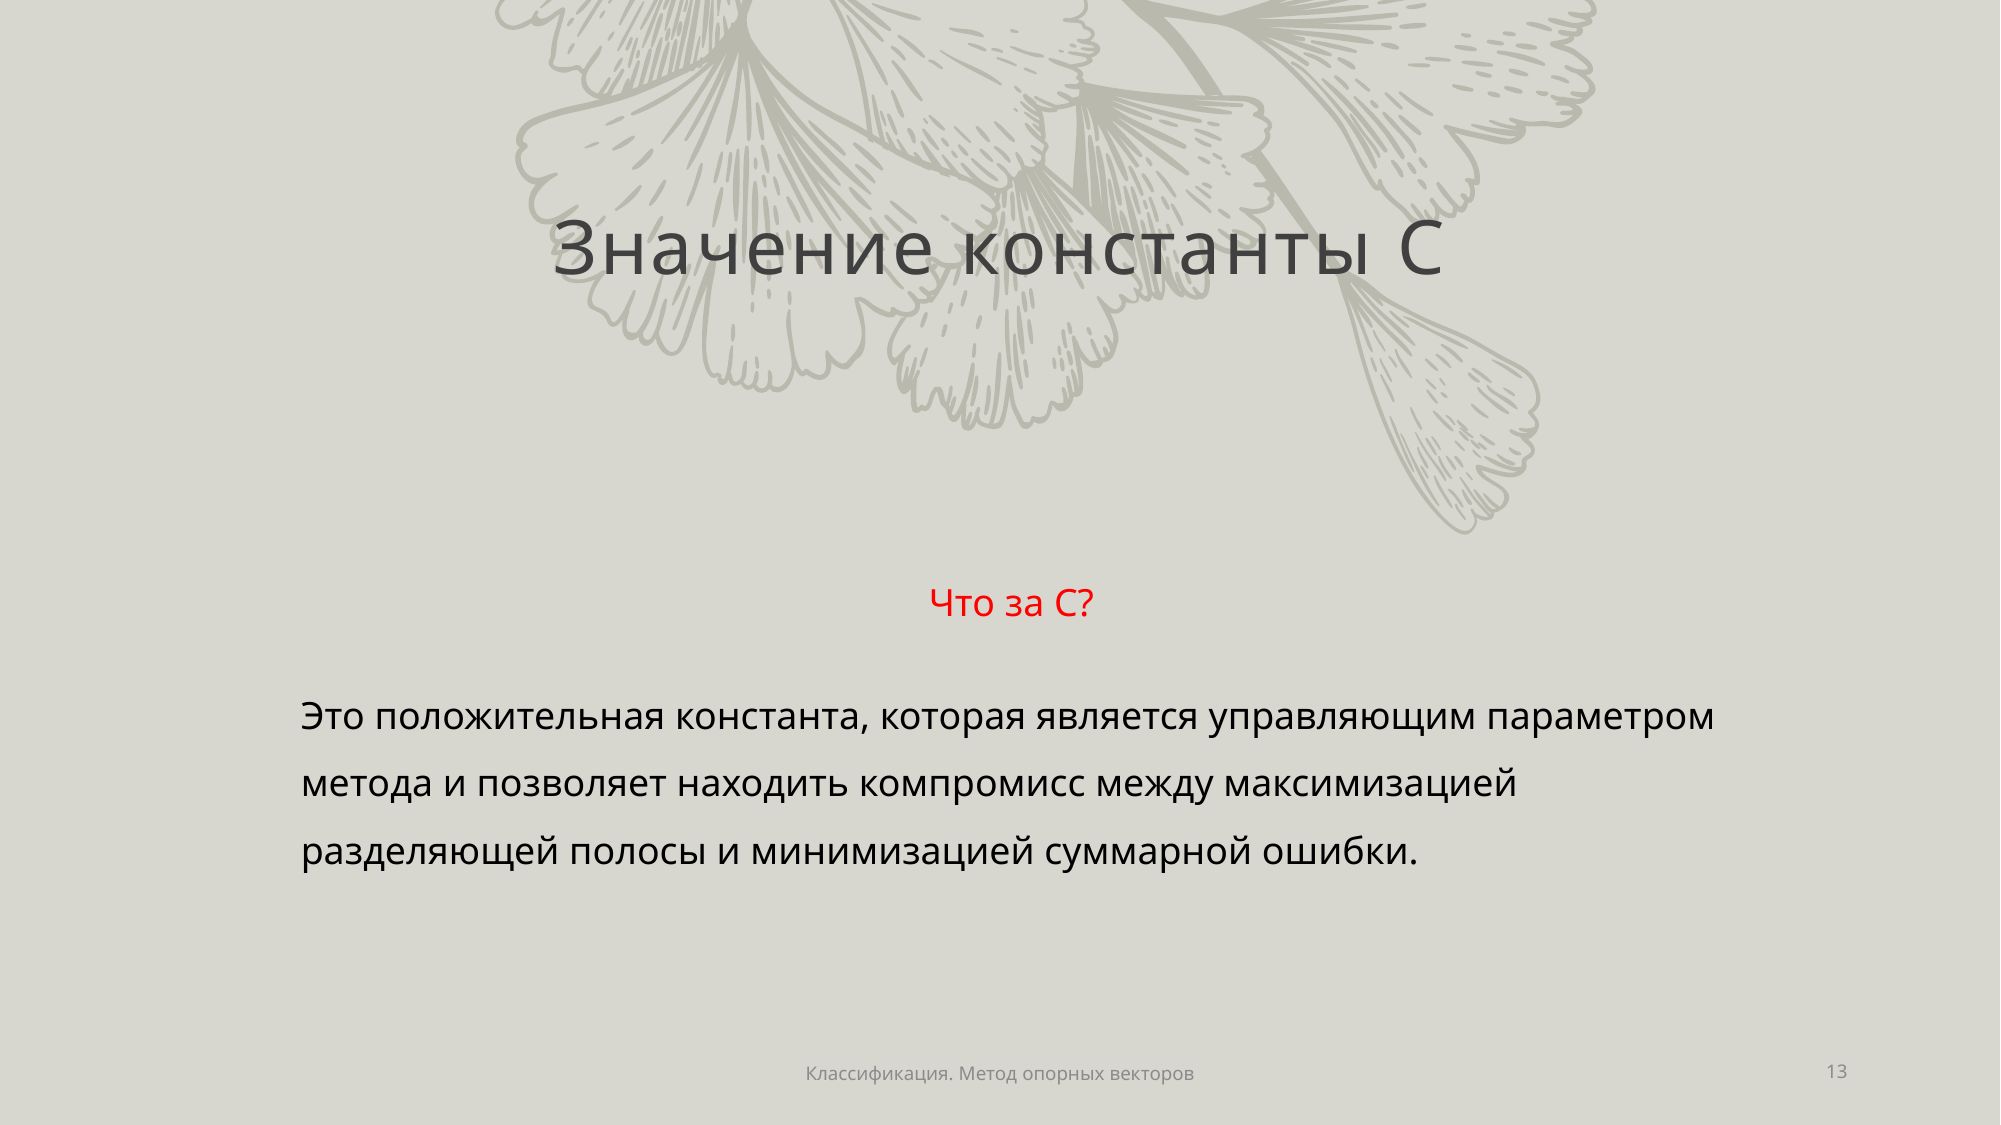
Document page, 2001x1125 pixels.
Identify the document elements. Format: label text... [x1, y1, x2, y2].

title Значение константы С [137, 182, 1863, 318]
slide_number 13 [1412, 1042, 1863, 1103]
footer Классификация. Метод опорных векторов [662, 1042, 1338, 1103]
